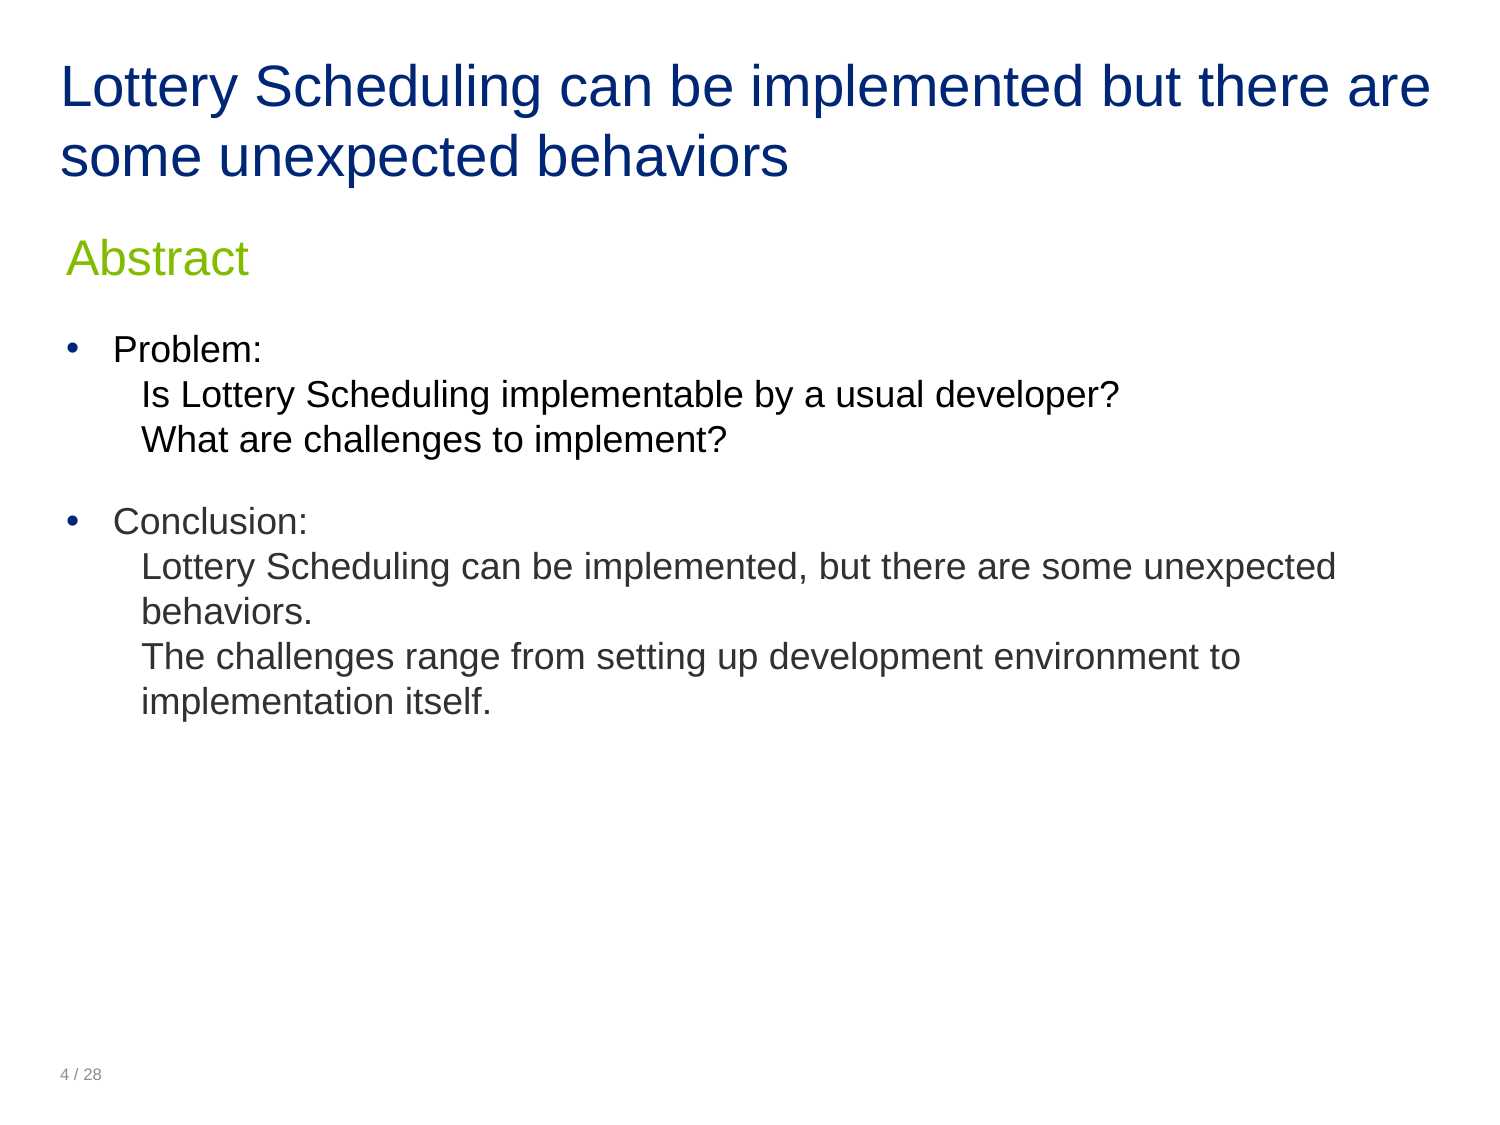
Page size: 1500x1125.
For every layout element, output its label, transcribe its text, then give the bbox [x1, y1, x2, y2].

title Lottery Scheduling can be implemented but there are some unexpected behaviors [60, 48, 1440, 126]
text_box Problem: Is Lottery Scheduling implementable by a usual developer? What are challenges to implement? Conclusion: Lottery Scheduling can be implemented, but there are some unexpected behaviors. The challenges range from setting up development environment to implementation itself. [65, 325, 1446, 723]
text_box Abstract [65, 225, 1416, 279]
